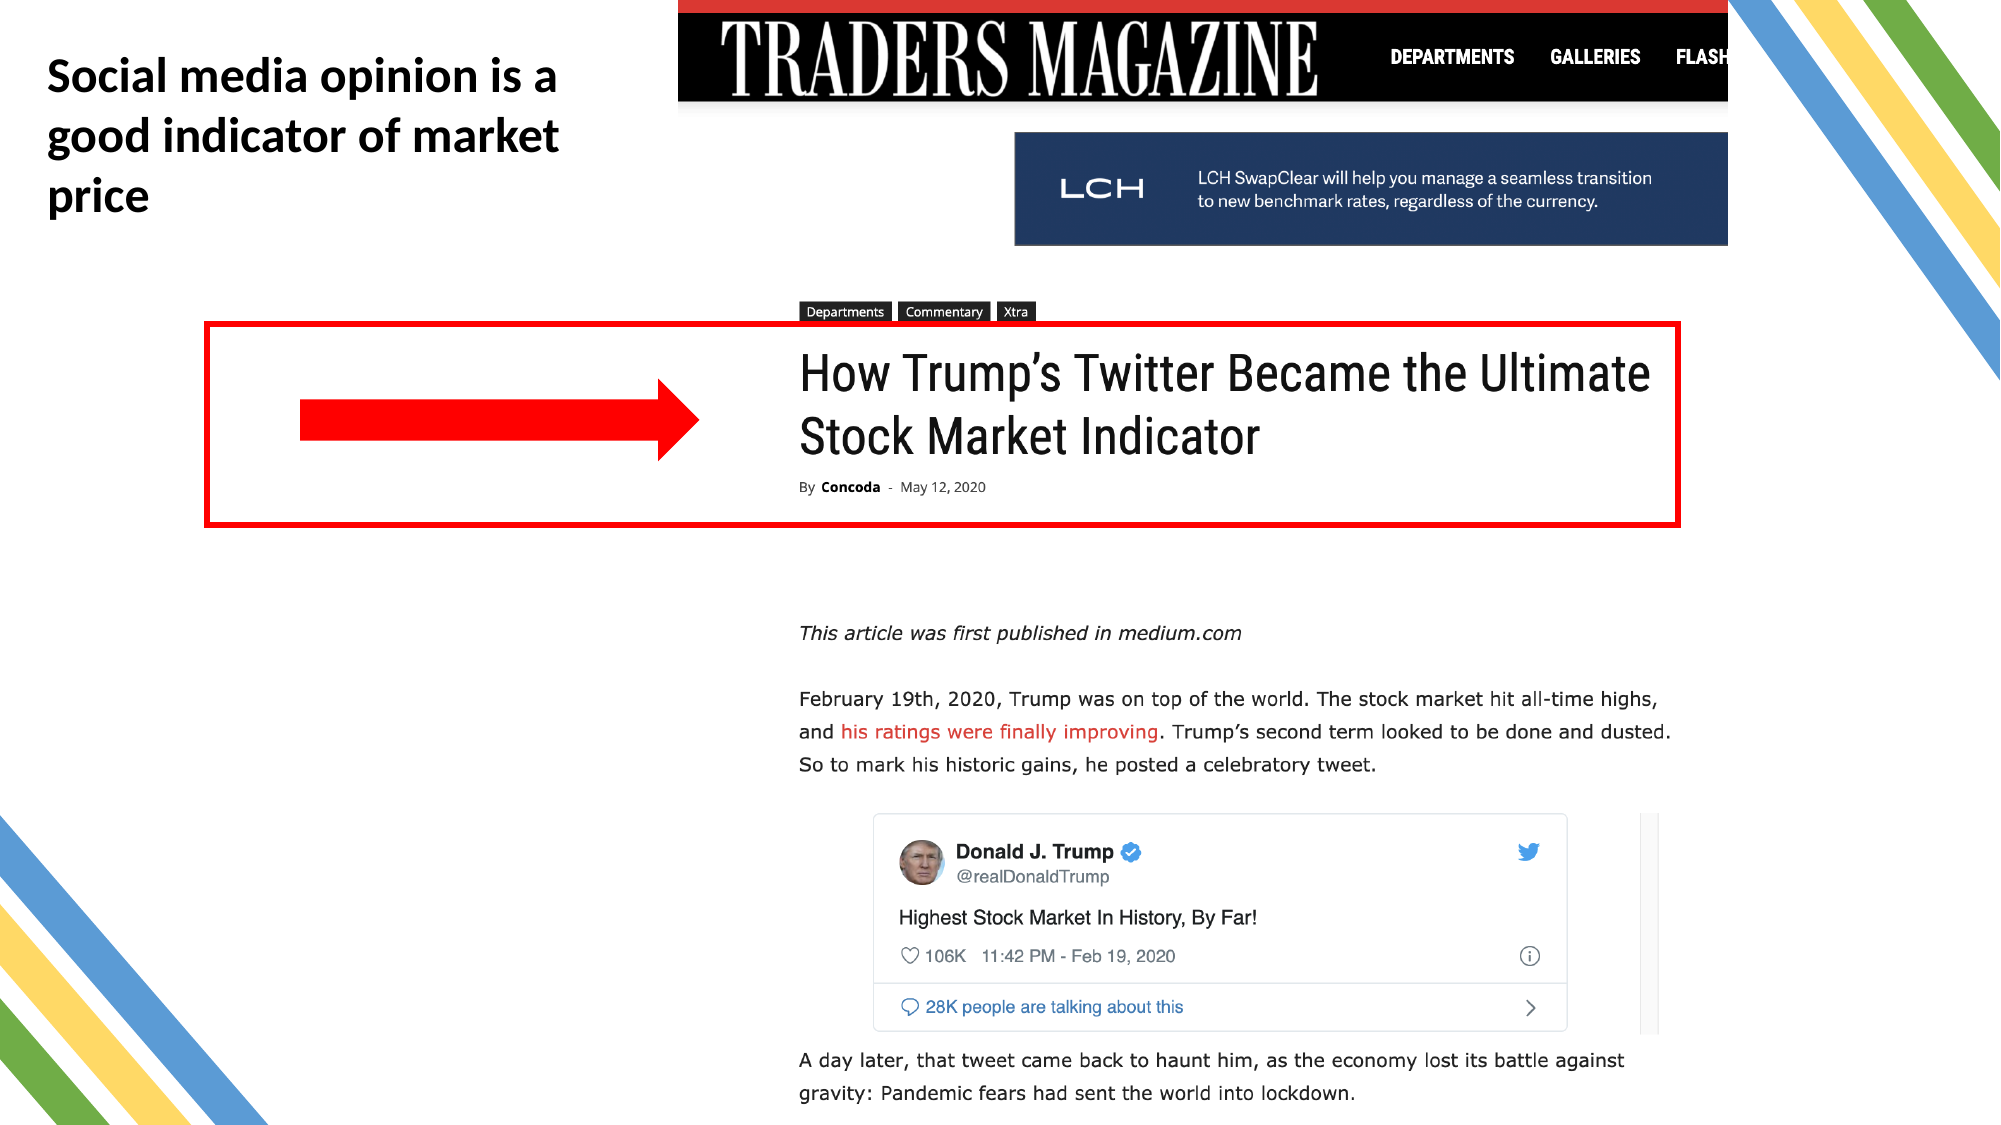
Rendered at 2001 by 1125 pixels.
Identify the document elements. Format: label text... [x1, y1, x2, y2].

picture [678, 0, 1728, 1125]
text_box Social media opinion is a good indicator of market price [32, 35, 587, 276]
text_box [0, 748, 146, 1125]
text_box [298, 376, 678, 464]
text_box [206, 323, 678, 526]
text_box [1870, 0, 2000, 446]
